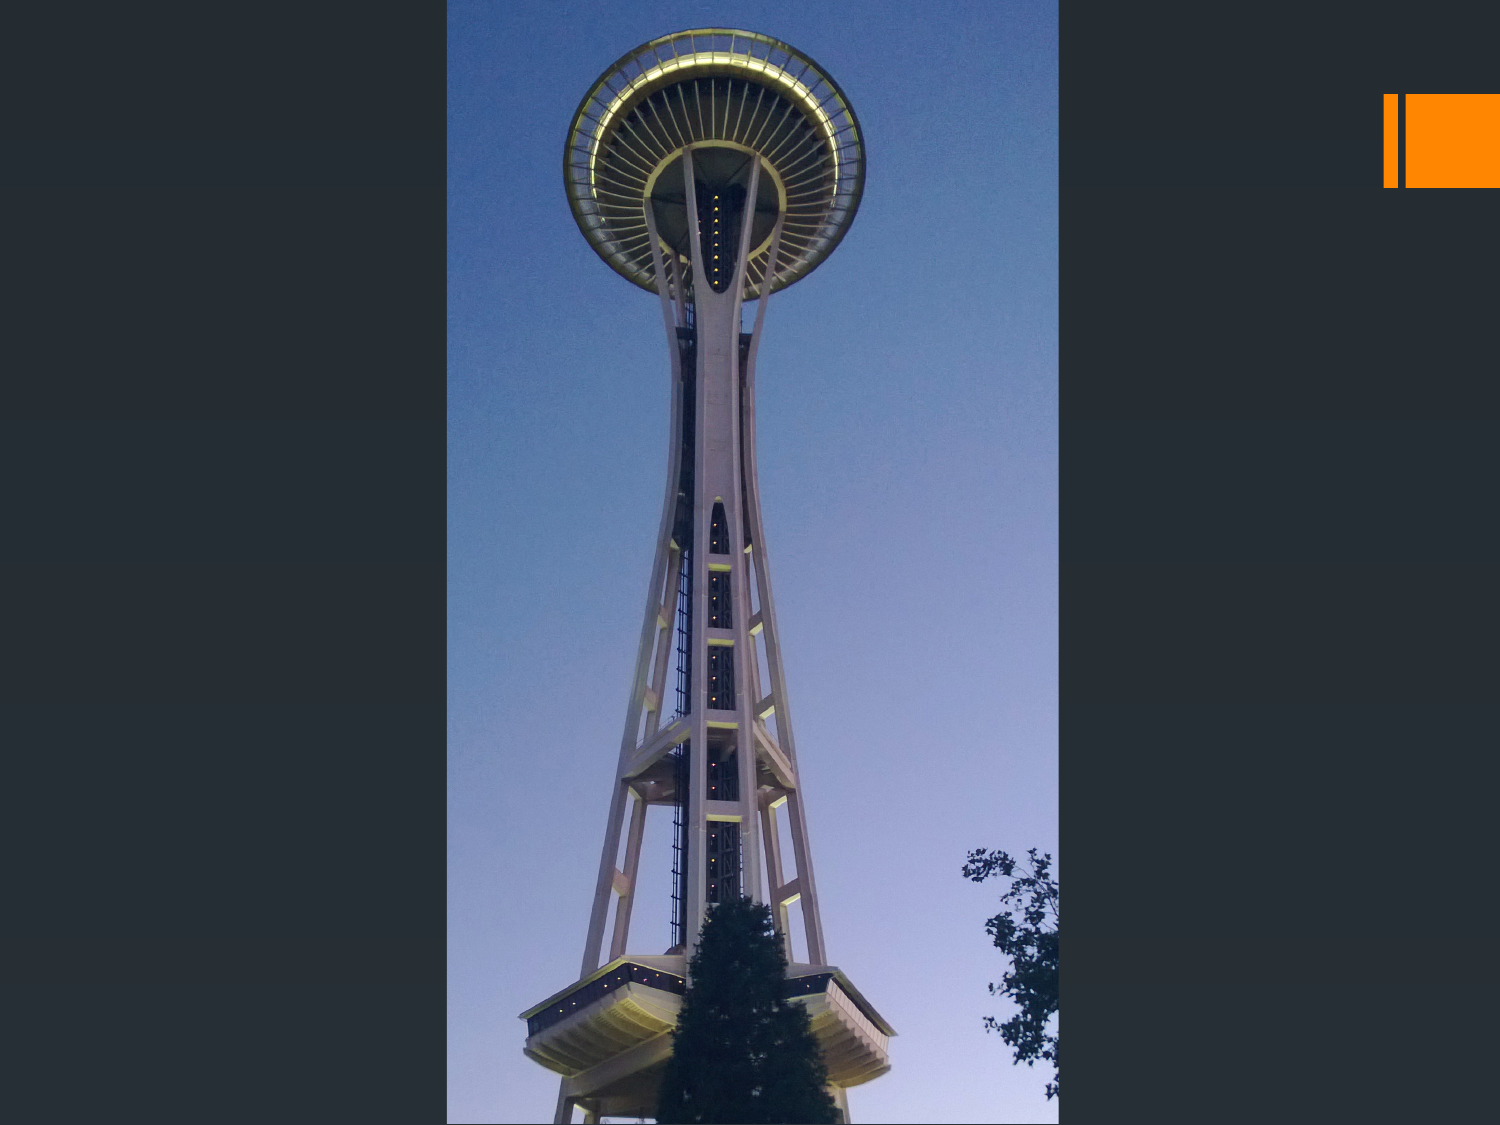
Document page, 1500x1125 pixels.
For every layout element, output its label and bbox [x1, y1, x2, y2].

list [446, 0, 1060, 1125]
